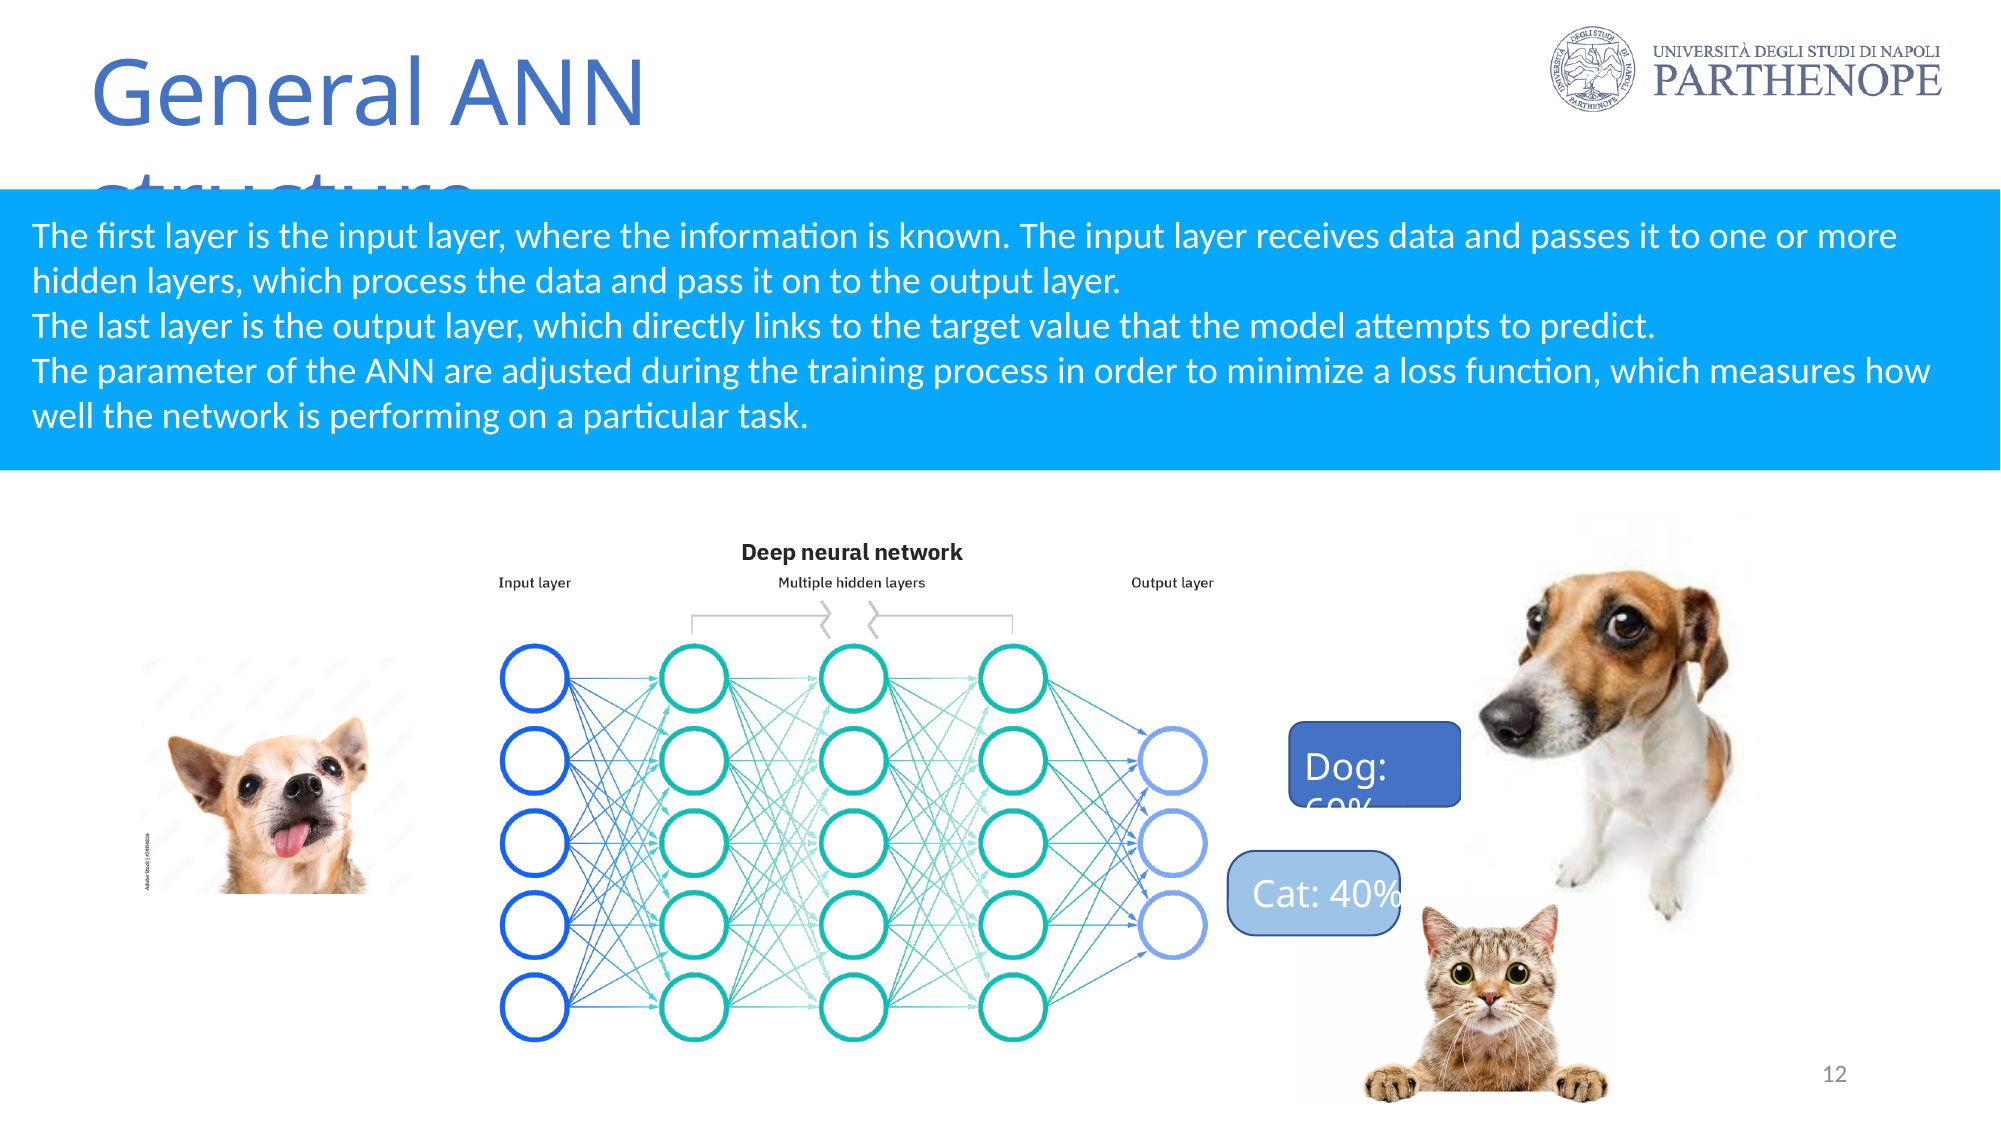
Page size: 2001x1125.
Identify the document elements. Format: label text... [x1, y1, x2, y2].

text_box [1239, 923, 1291, 937]
text_box [1239, 849, 1396, 862]
text_box The first layer is the input layer, where the information is known. The input layer receives data and passes it to one or more hidden layers, which process the data and pass it on to the output layer. The last layer is the output layer, which directly links to the target value that the model attempts to predict. The parameter of the ANN are adjusted during the training process in order to minimize a loss function, which measures how well the network is performing on a particular task. [17, 203, 2000, 444]
text_box [0, 188, 2000, 471]
picture [1291, 496, 1751, 1103]
text_box Dog: 60% [1289, 735, 1461, 840]
picture [1550, 26, 1942, 112]
picture [456, 516, 1239, 1073]
slide_number 12 [1621, 1042, 1863, 1103]
text_box Cat: 40% [1239, 862, 1431, 923]
text_box [1288, 721, 1461, 797]
text_box General ANN structure [74, 26, 1075, 188]
picture [141, 658, 414, 894]
